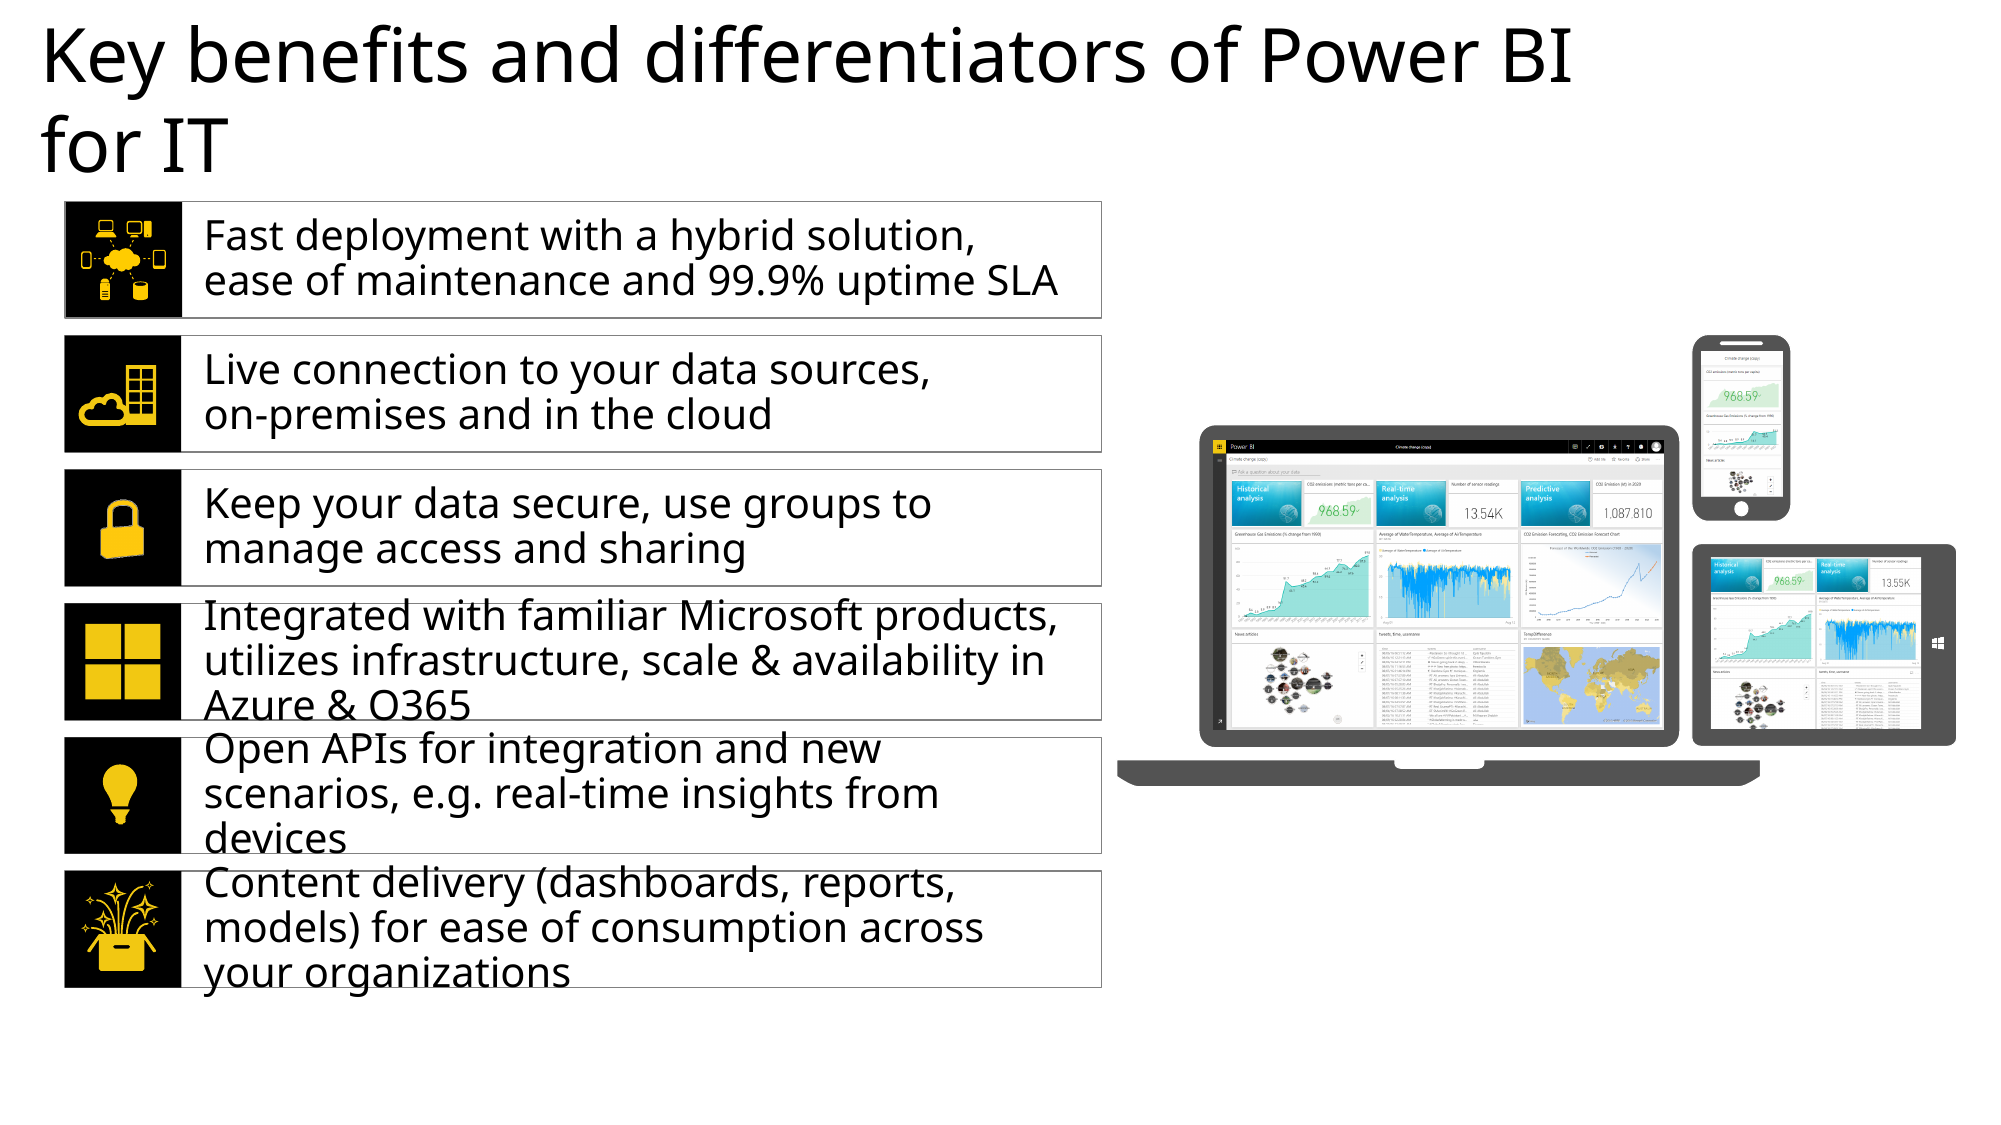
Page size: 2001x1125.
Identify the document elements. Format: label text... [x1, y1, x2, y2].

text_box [64, 870, 1102, 988]
text_box Key benefits and differentiators of Power BI for IT [25, 0, 1685, 195]
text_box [64, 603, 1102, 721]
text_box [64, 335, 1102, 453]
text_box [64, 201, 1102, 319]
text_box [64, 469, 1102, 587]
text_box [1116, 334, 1957, 787]
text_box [64, 737, 1102, 854]
